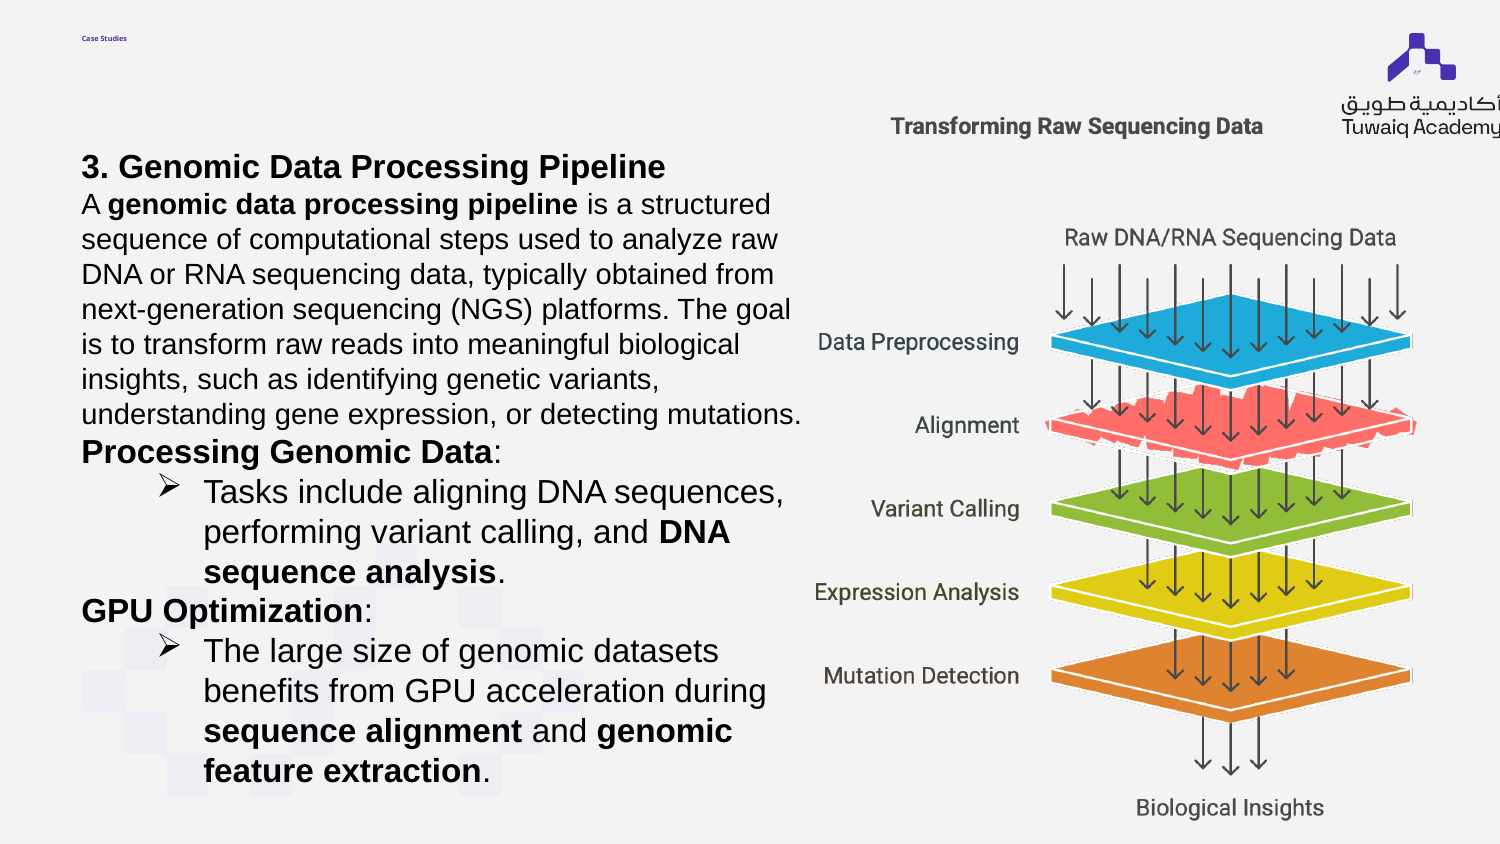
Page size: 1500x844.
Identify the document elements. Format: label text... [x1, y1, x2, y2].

picture [0, 0, 1500, 844]
title Case Studies [66, 19, 1471, 122]
text_box 3. Genomic Data Processing Pipeline A genomic data processing pipeline is a structured sequence of computational steps used to analyze raw DNA or RNA sequencing data, typically obtained from next-generation sequencing (NGS) platforms. The goal is to transform raw reads into meaningful biological insights, such as identifying genetic variants, understanding gene expression, or detecting mutations. Processing Genomic Data: Tasks include aligning DNA sequences, performing variant calling, and DNA sequence analysis. GPU Optimization: The large size of genomic datasets benefits from GPU acceleration during sequence alignment and genomic feature extraction. [66, 137, 765, 797]
